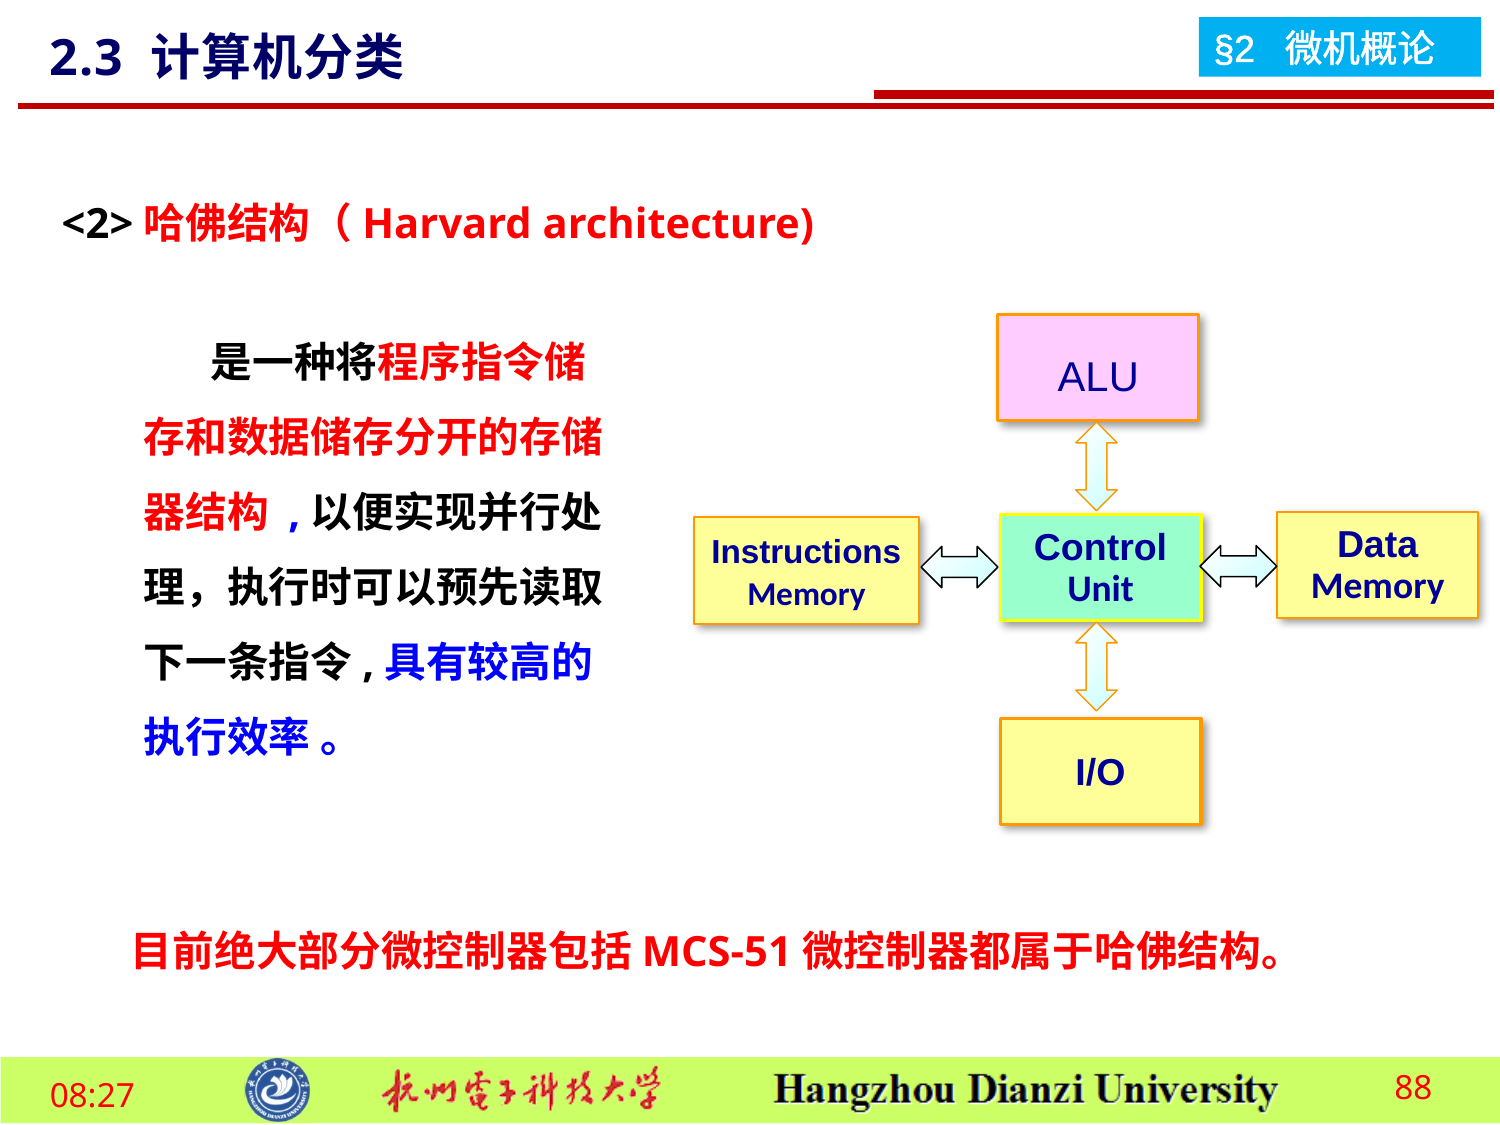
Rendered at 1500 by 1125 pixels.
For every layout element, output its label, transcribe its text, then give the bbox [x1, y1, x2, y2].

text_box Instructions Memory [694, 517, 919, 624]
text_box 是一种将程序指令储存和数据储存分开的存储器结构 ,以便实现并行处理，执行时可以预先读取下一条指令,具有较高的执行效率 。 [128, 303, 639, 774]
text_box [1200, 545, 1277, 587]
text_box 2.3 计算机分类 [35, 17, 996, 93]
text_box [1075, 622, 1118, 711]
text_box Data Memory [1277, 511, 1479, 618]
text_box Control Unit [1000, 514, 1202, 621]
text_box ALU [997, 314, 1199, 421]
text_box 目前绝大部分微控制器包括MCS-51微控制器都属于哈佛结构。 [58, 902, 1287, 983]
text_box <2>哈佛结构（Harvard architecture) [46, 163, 832, 254]
text_box I/O [1000, 718, 1202, 825]
picture [0, 1057, 1500, 1125]
text_box [1075, 422, 1118, 511]
text_box [921, 546, 998, 588]
